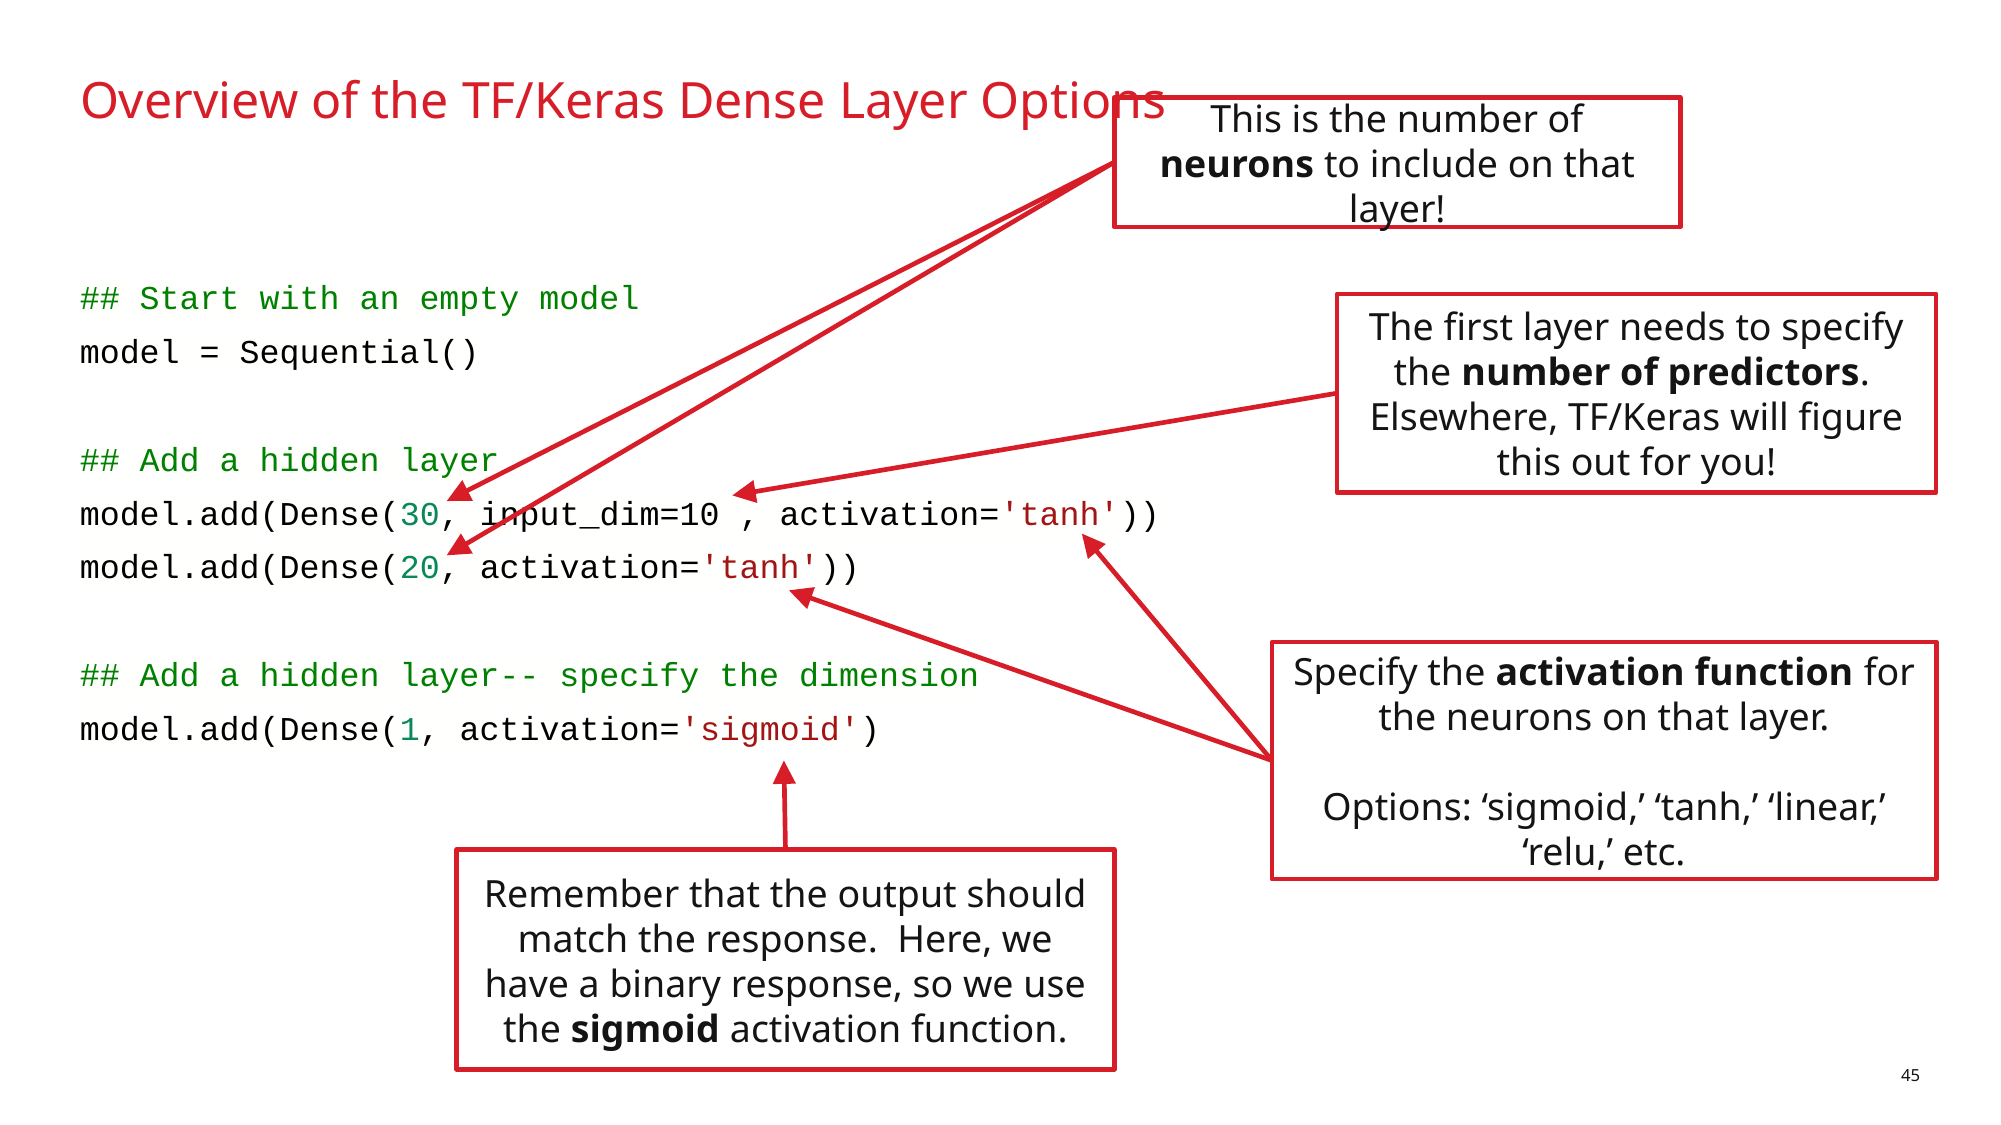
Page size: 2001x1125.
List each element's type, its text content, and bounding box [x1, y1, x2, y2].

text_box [1081, 533, 1273, 589]
list ## Start with an empty model model = Sequential() ## Add a hidden layer model.add(Dense(30, input_dim=10 , activation='tanh')) model.add(Dense(20, activation='tanh')) ## Add a hidden layer-- specify the dimension model.add(Dense(1, activation='sigmoid') [79, 262, 1920, 1012]
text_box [446, 161, 1115, 502]
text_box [788, 589, 1273, 762]
title Overview of the TF/Keras Dense Layer Options [80, 75, 1920, 240]
text_box This is the number of neurons to include on that layer! [1114, 97, 1681, 227]
text_box Specify the activation function for the neurons on that layer. Options: ‘sigmoid,’ ‘tanh,’ ‘linear,’ ‘relu,’ etc. [1272, 641, 1937, 880]
slide_number 45 [1839, 1050, 1920, 1088]
text_box The first layer needs to specify the number of predictors. Elsewhere, TF/Keras will figure this out for you! [1337, 293, 1937, 493]
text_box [446, 502, 1115, 556]
text_box Remember that the output should match the response. Here, we have a binary response, so we use the sigmoid activation function. [456, 849, 1115, 1070]
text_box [731, 392, 1338, 496]
